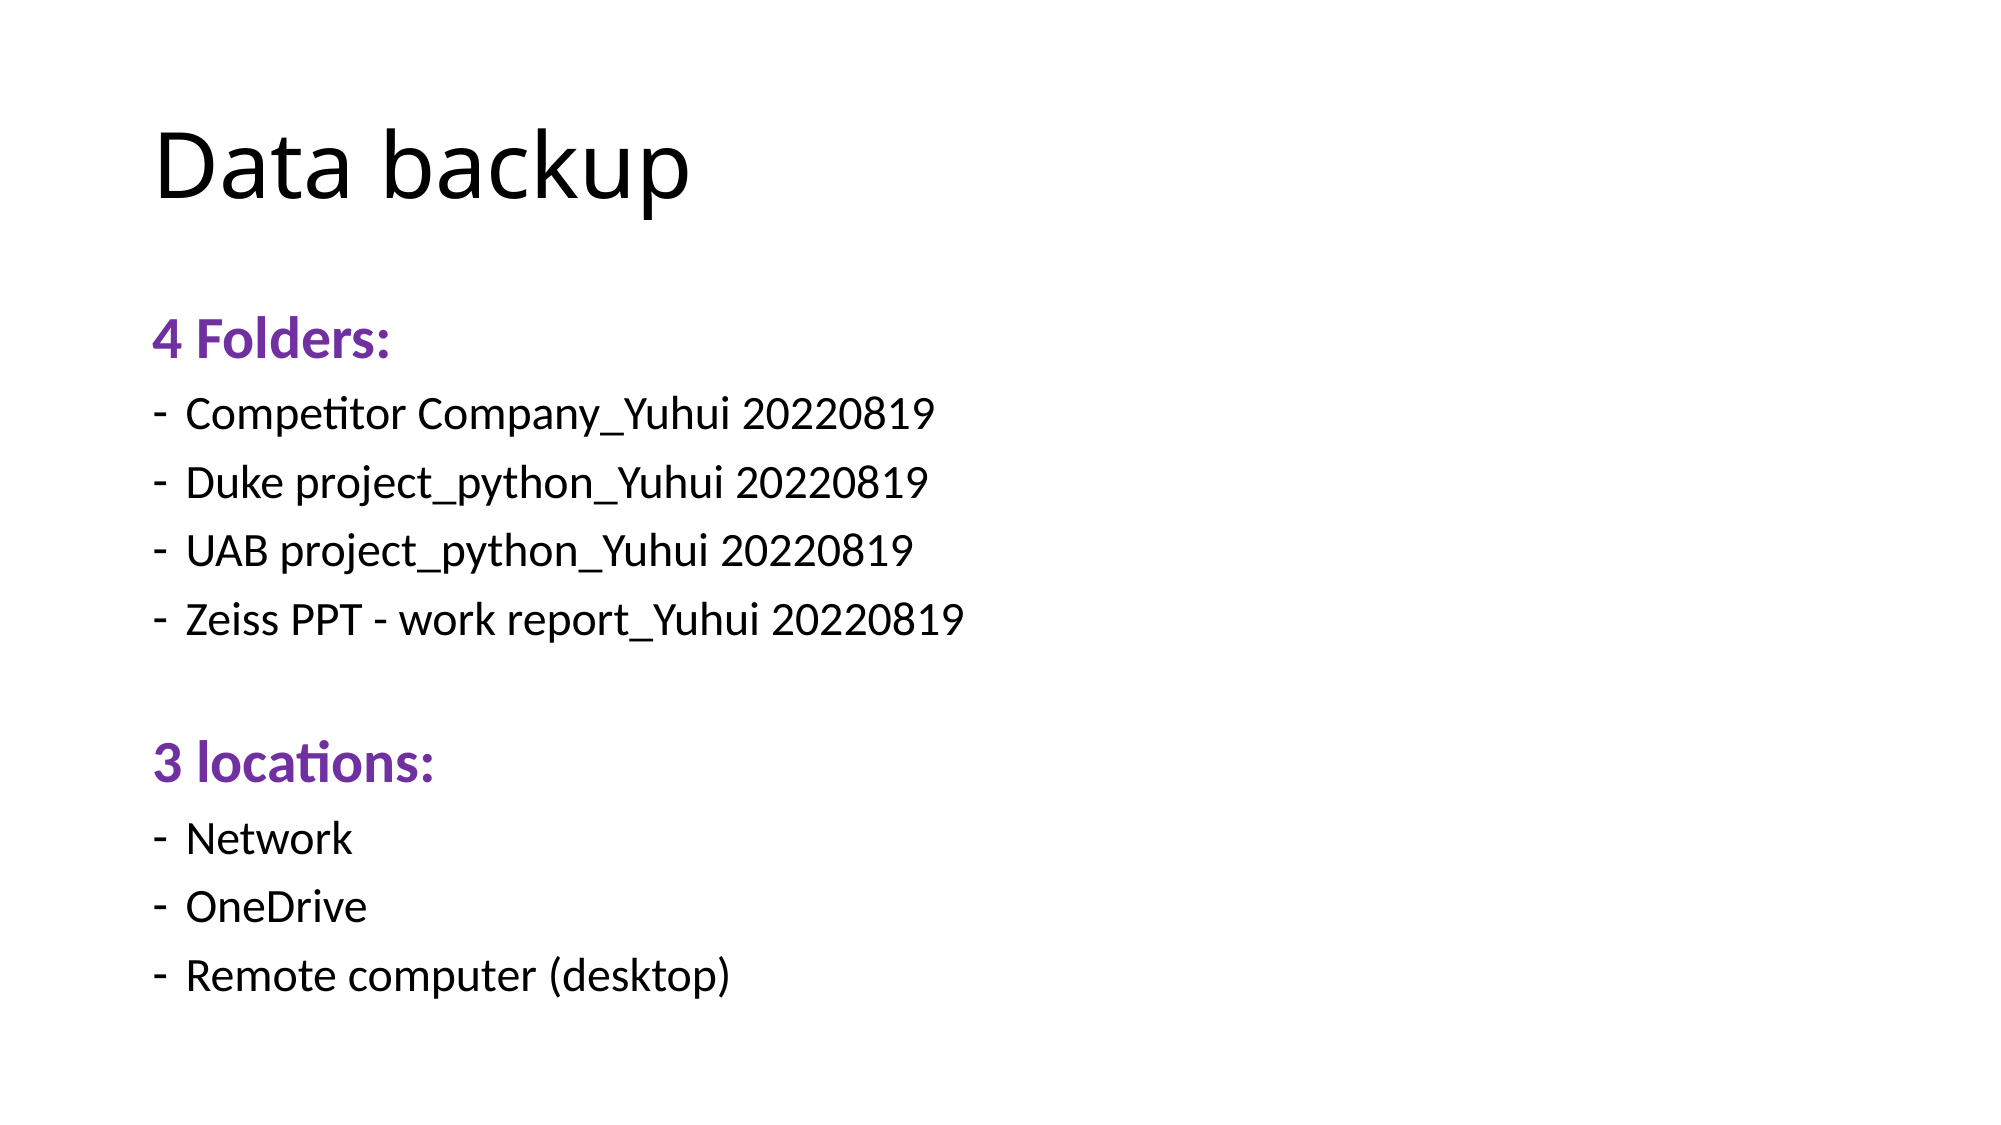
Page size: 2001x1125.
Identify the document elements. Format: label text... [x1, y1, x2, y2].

title Data backup [137, 59, 1863, 278]
list 4 Folders: Competitor Company_Yuhui 20220819 Duke project_python_Yuhui 20220819 UAB project_python_Yuhui 20220819 Zeiss PPT - work report_Yuhui 20220819 3 locations: Network OneDrive Remote computer (desktop) [137, 299, 1863, 1014]
